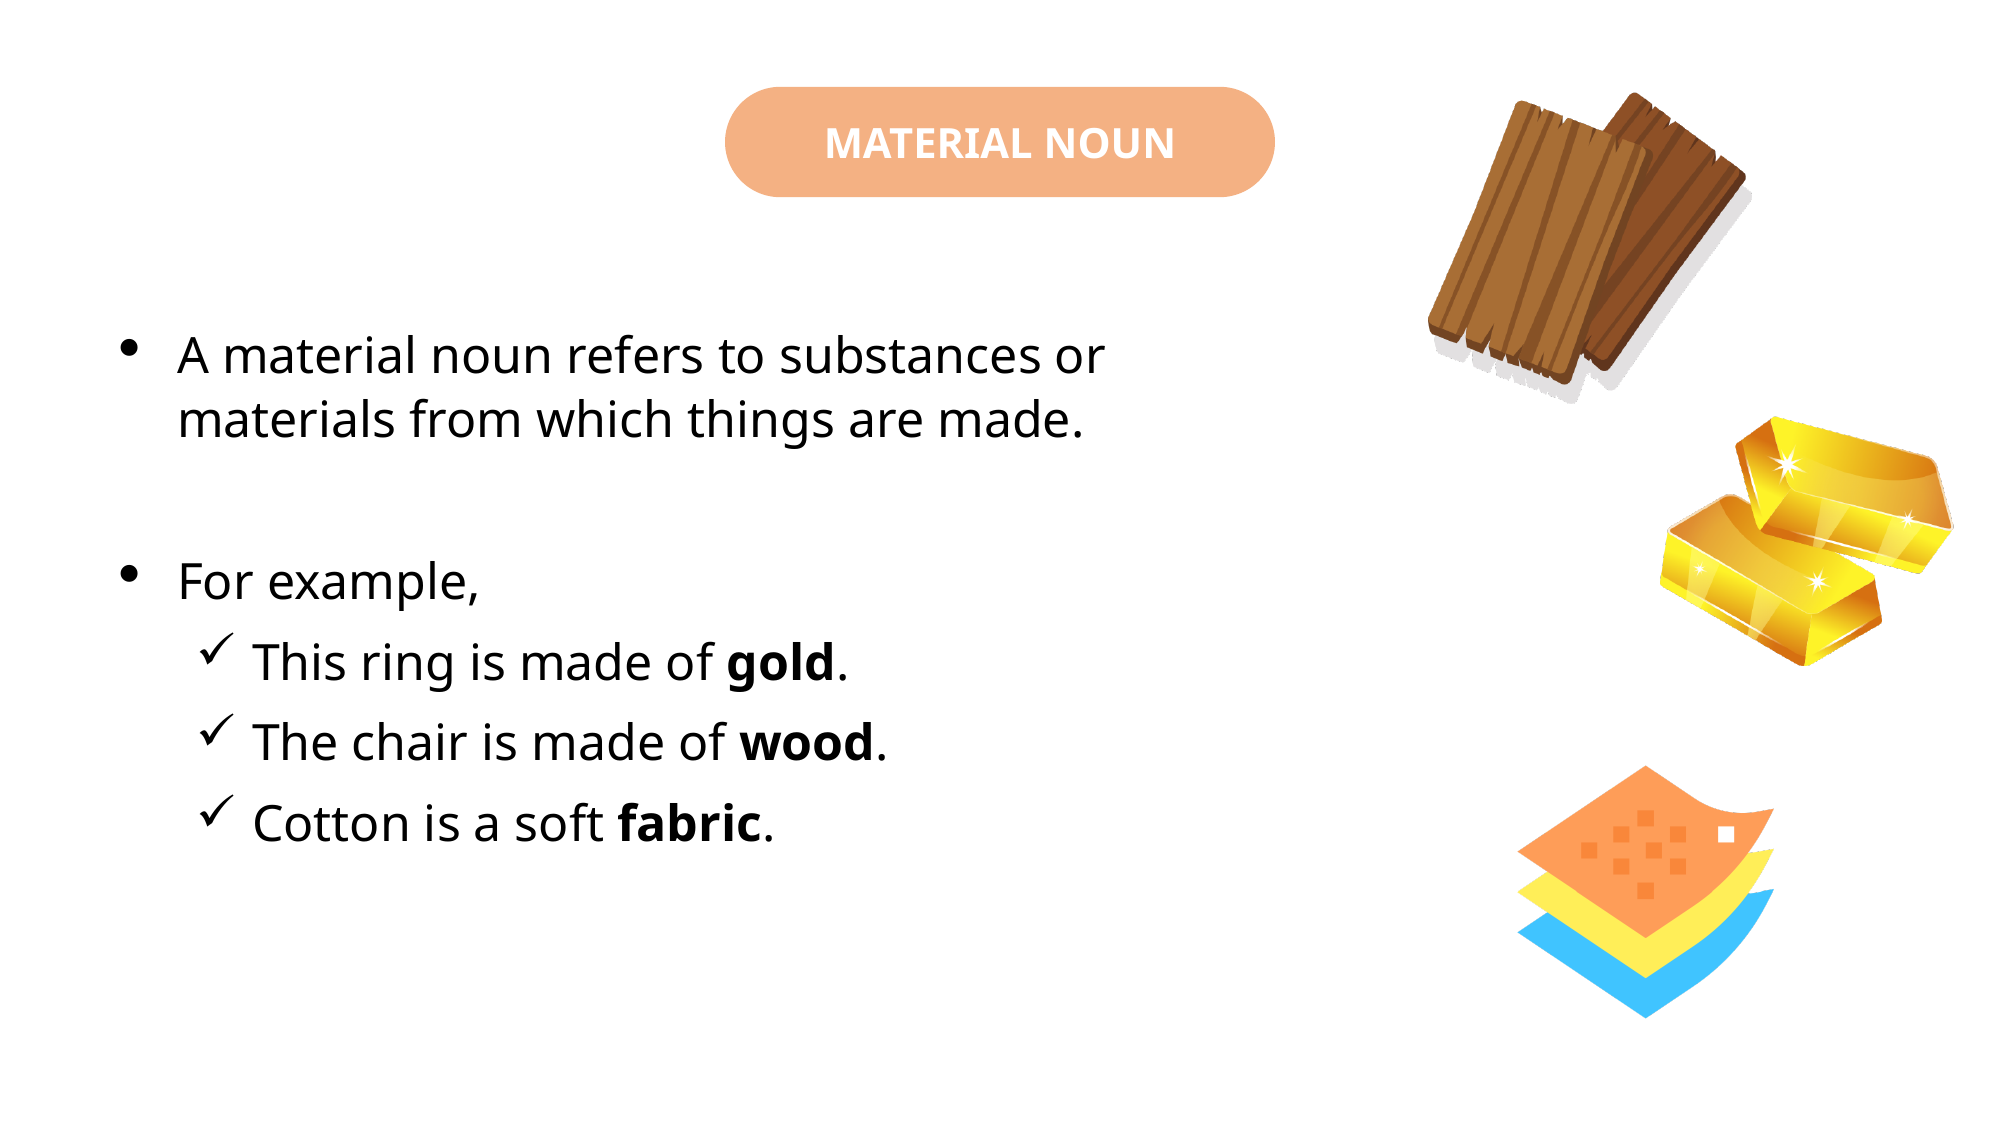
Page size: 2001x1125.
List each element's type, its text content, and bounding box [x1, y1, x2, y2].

picture [1428, 86, 1969, 704]
text_box MATERIAL NOUN [723, 85, 1277, 199]
picture [1517, 763, 1774, 1020]
text_box A material noun refers to substances or materials from which things are made. For example, This ring is made of gold. The chair is made of wood. Cotton is a soft fabric. [106, 311, 1260, 940]
